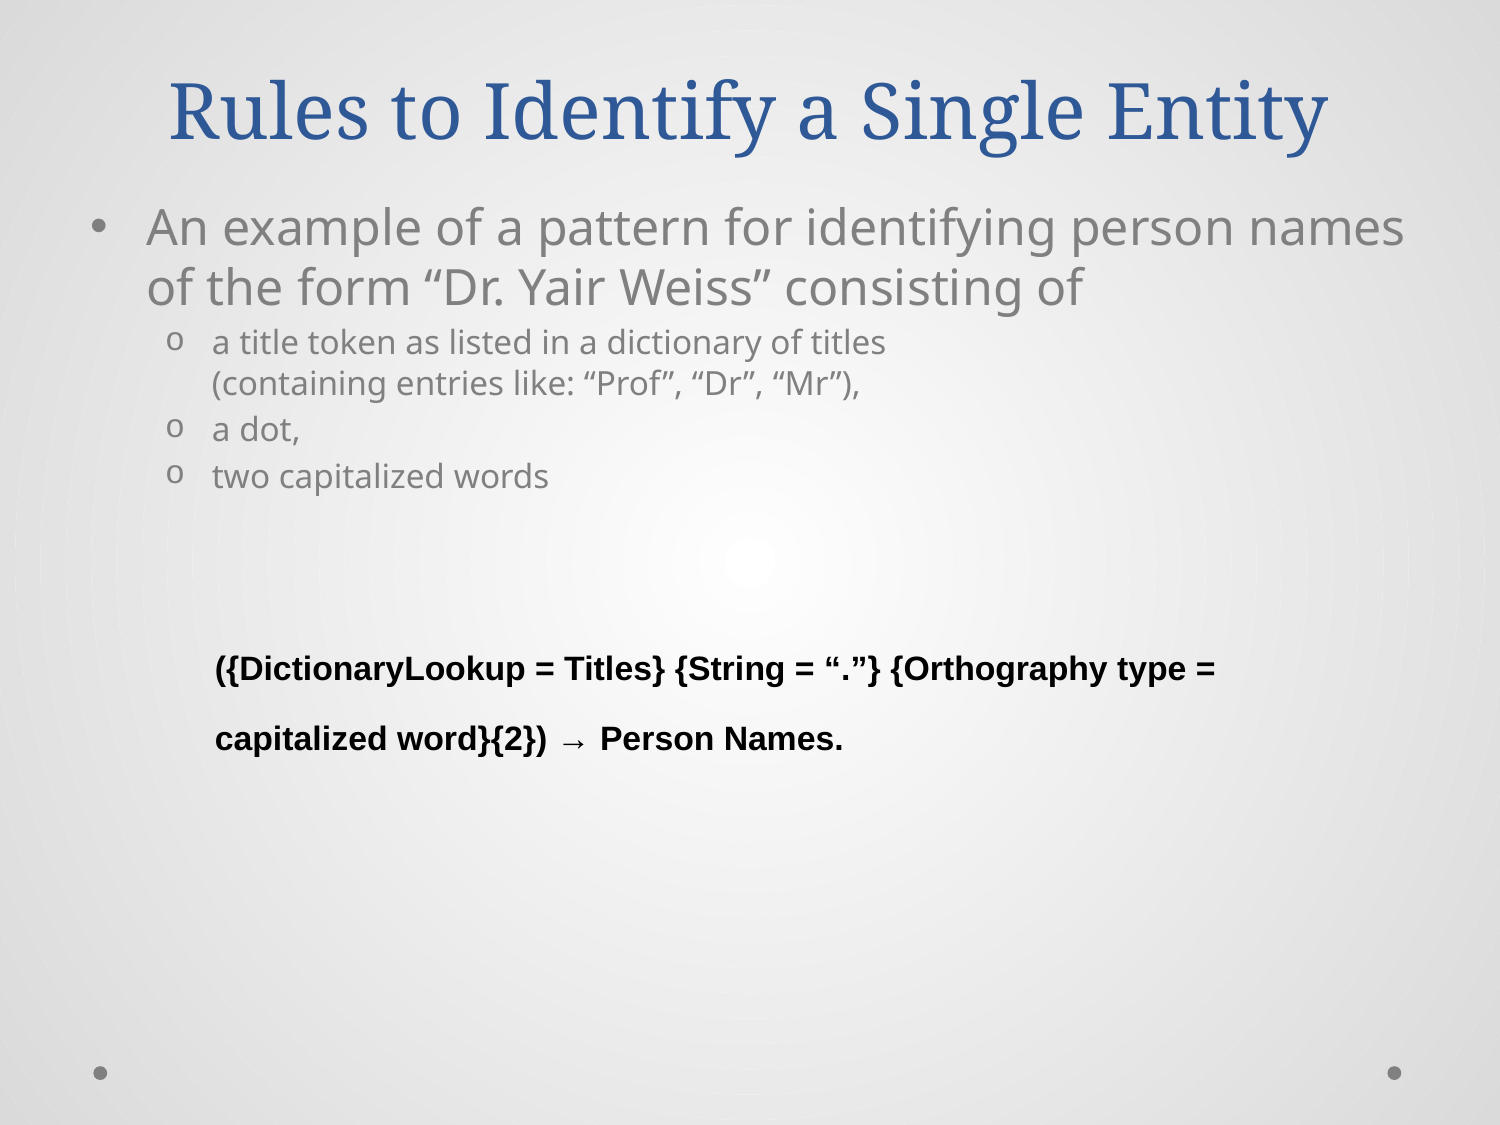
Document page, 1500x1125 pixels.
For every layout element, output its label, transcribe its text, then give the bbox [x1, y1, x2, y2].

text_box ({DictionaryLookup = Titles} {String = “.”} {Orthography type = capitalized word}{2}) → Person Names. [199, 562, 1338, 788]
list An example of a pattern for identifying person names of the form “Dr. Yair Weiss” consisting of a title token as listed in a dictionary of titles (containing entries like: “Prof”, “Dr”, “Mr”), a dot, two capitalized words [75, 187, 1425, 1005]
title Rules to Identify a Single Entity [75, 0, 1425, 163]
